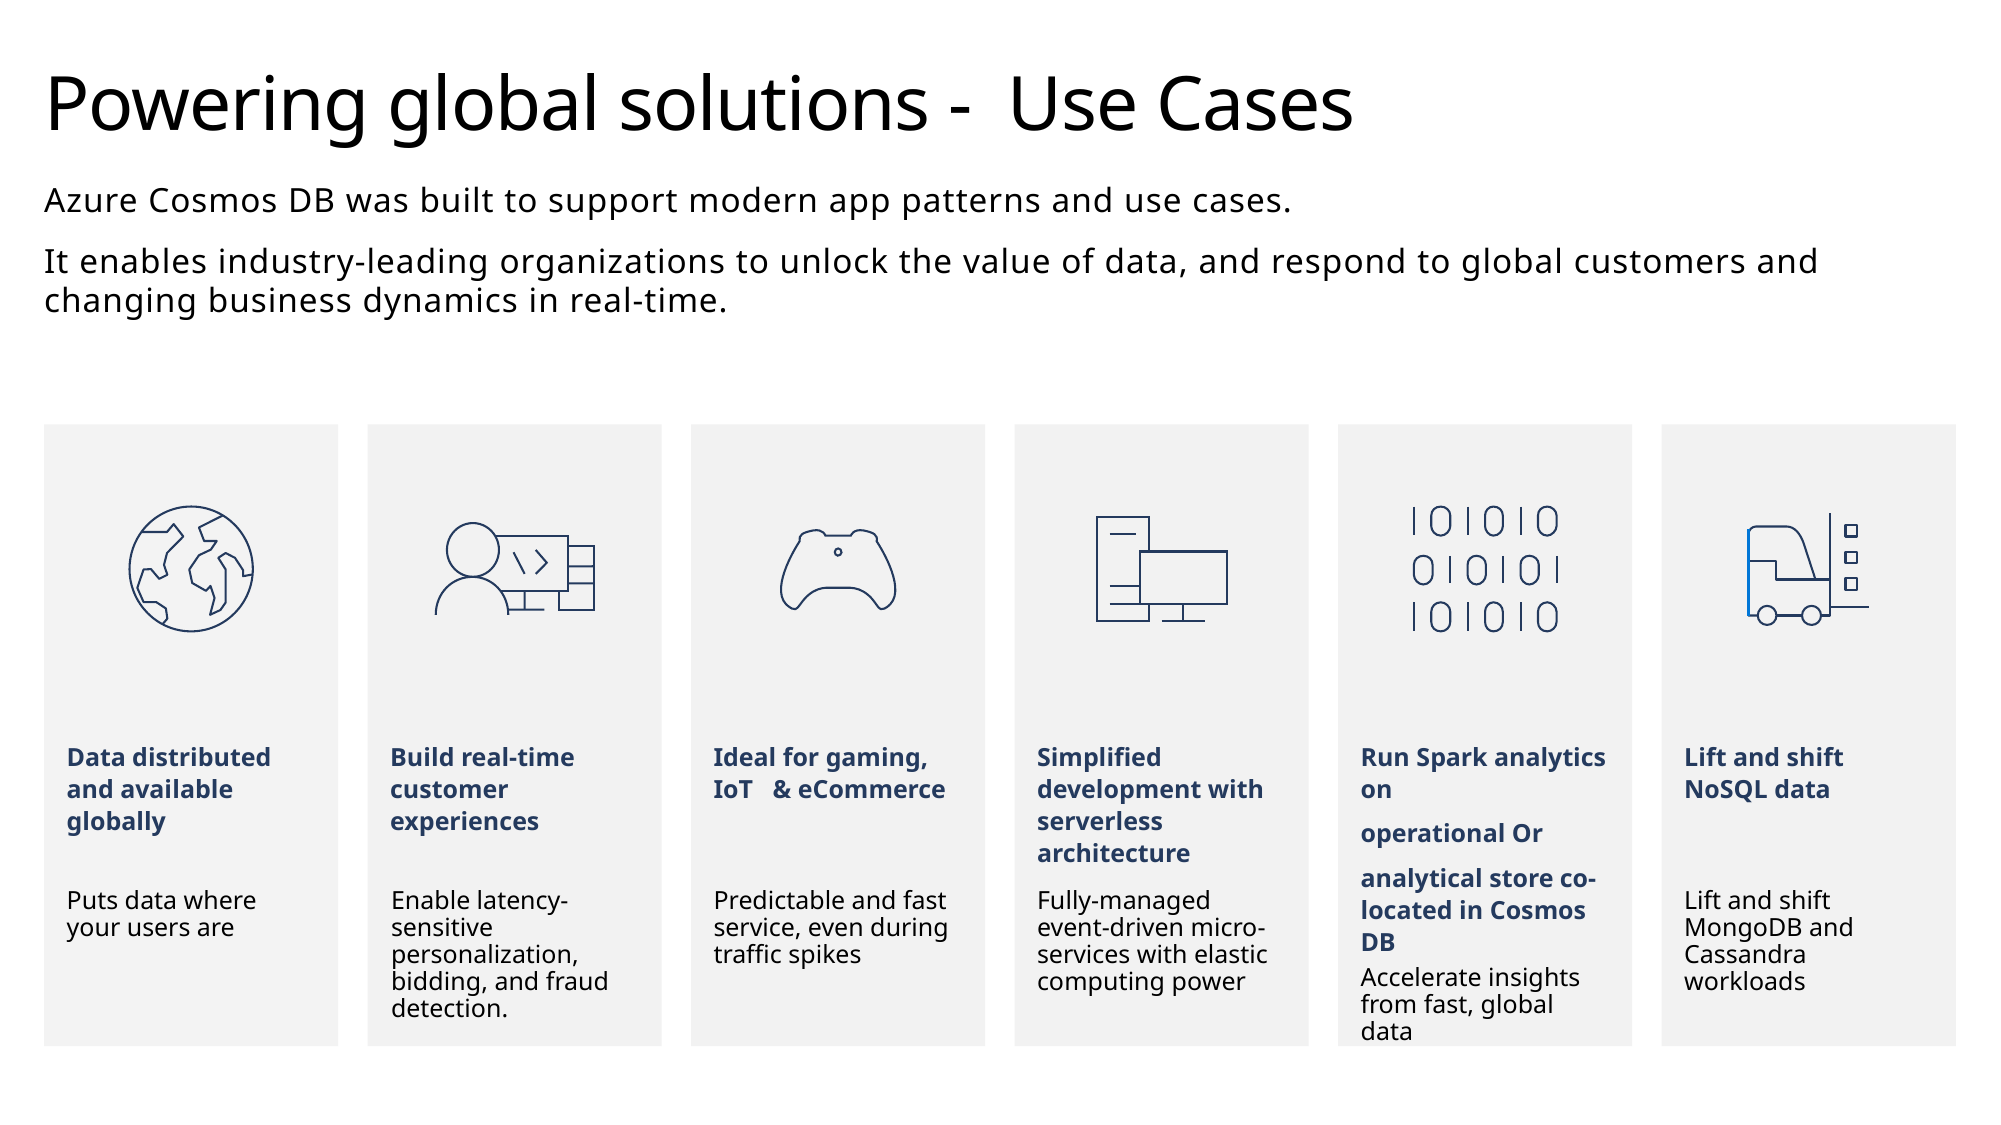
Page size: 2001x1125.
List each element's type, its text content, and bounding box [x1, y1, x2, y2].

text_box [43, 424, 339, 1047]
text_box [1661, 424, 1956, 1047]
list Azure Cosmos DB was built to support modern app patterns and use cases. It enables industry-leading organizations to unlock the value of data, and respond to global customers and changing business dynamics in real-time. [44, 204, 1946, 398]
title Powering global solutions - Use Cases [44, 55, 1957, 204]
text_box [690, 424, 986, 1047]
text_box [367, 424, 677, 1047]
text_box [1014, 424, 1309, 1047]
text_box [1337, 423, 1633, 1089]
